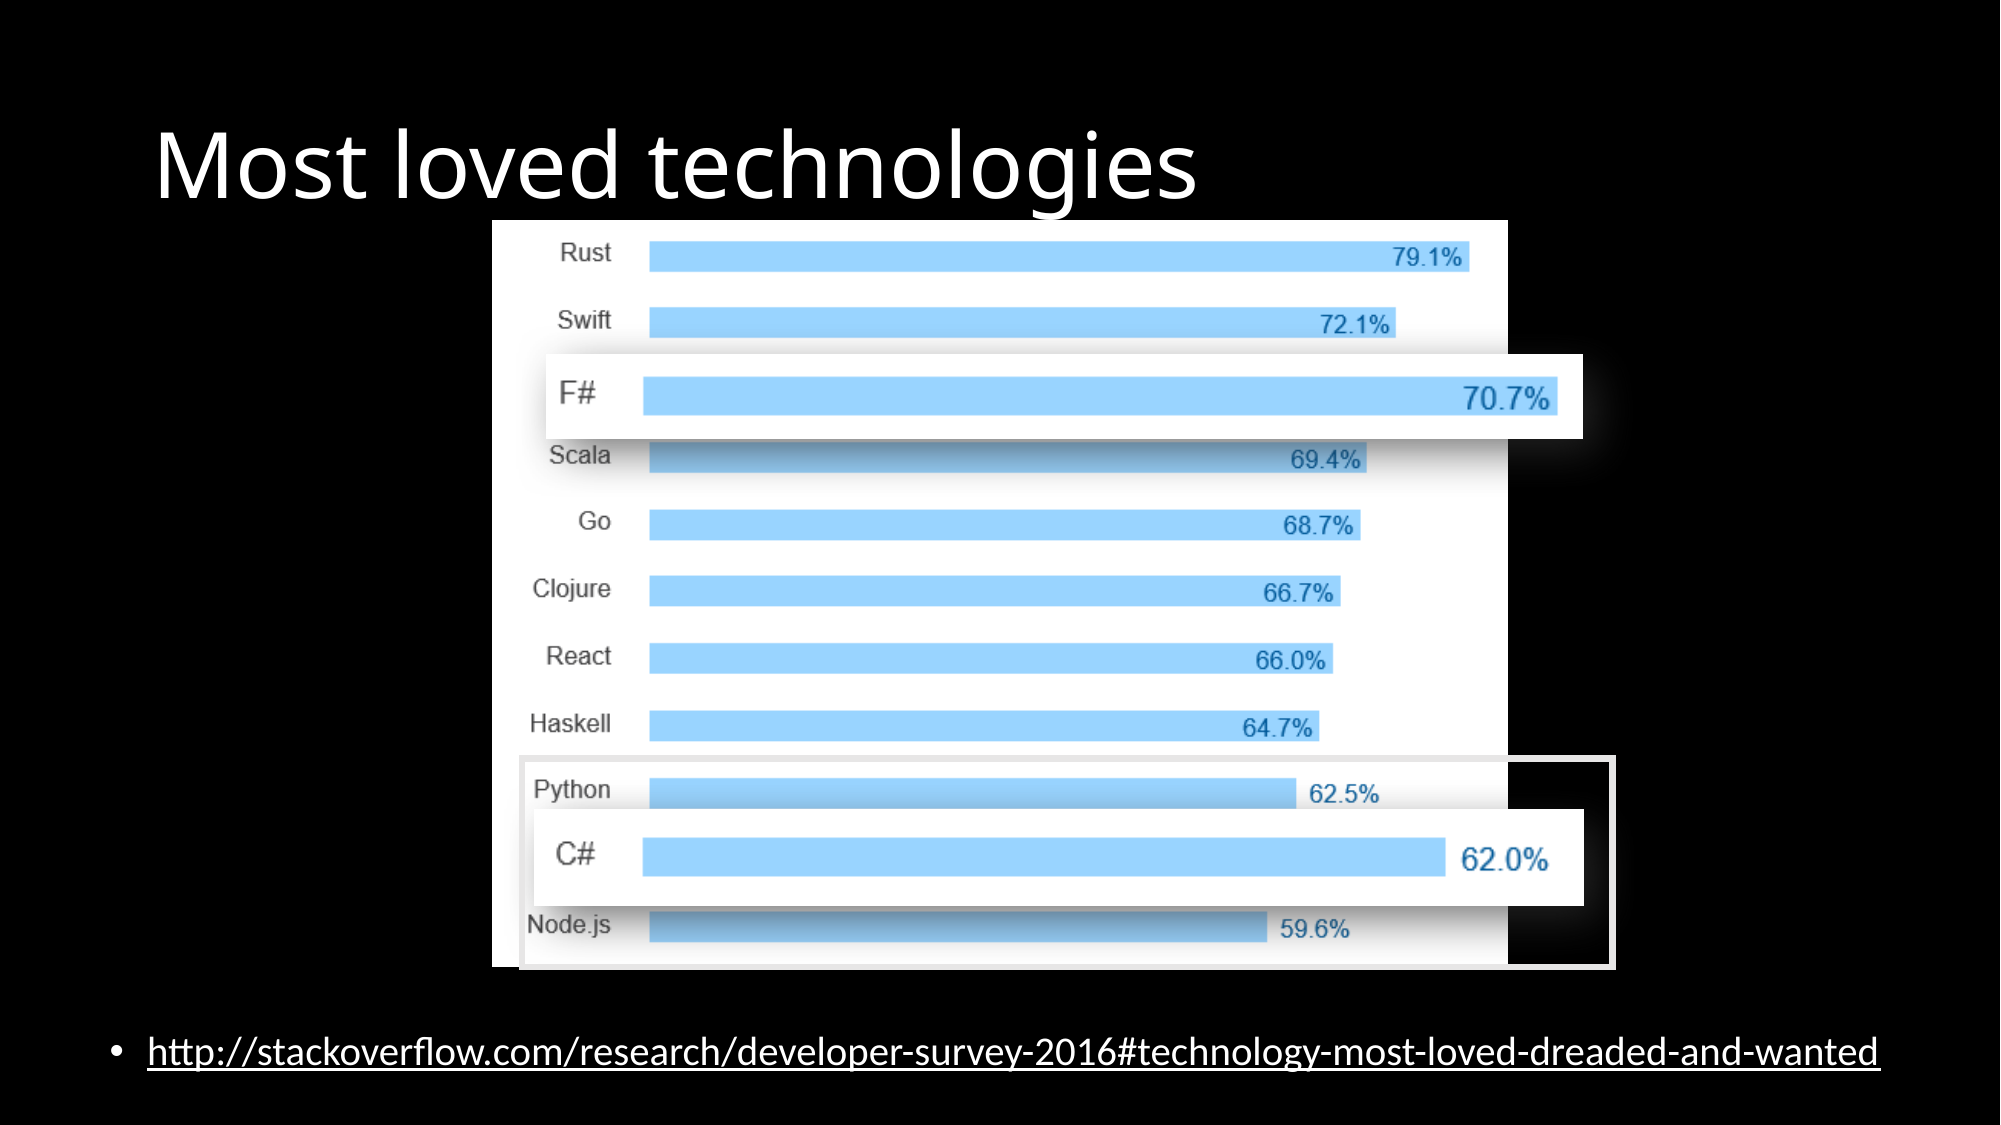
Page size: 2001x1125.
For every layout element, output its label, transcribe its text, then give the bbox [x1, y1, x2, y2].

title Most loved technologies [137, 59, 1863, 278]
text_box [1508, 758, 1613, 967]
picture [492, 220, 1584, 967]
list http://stackoverflow.com/research/developer-survey-2016#technology-most-loved-dreaded-and-wanted [44, 1023, 1956, 1098]
